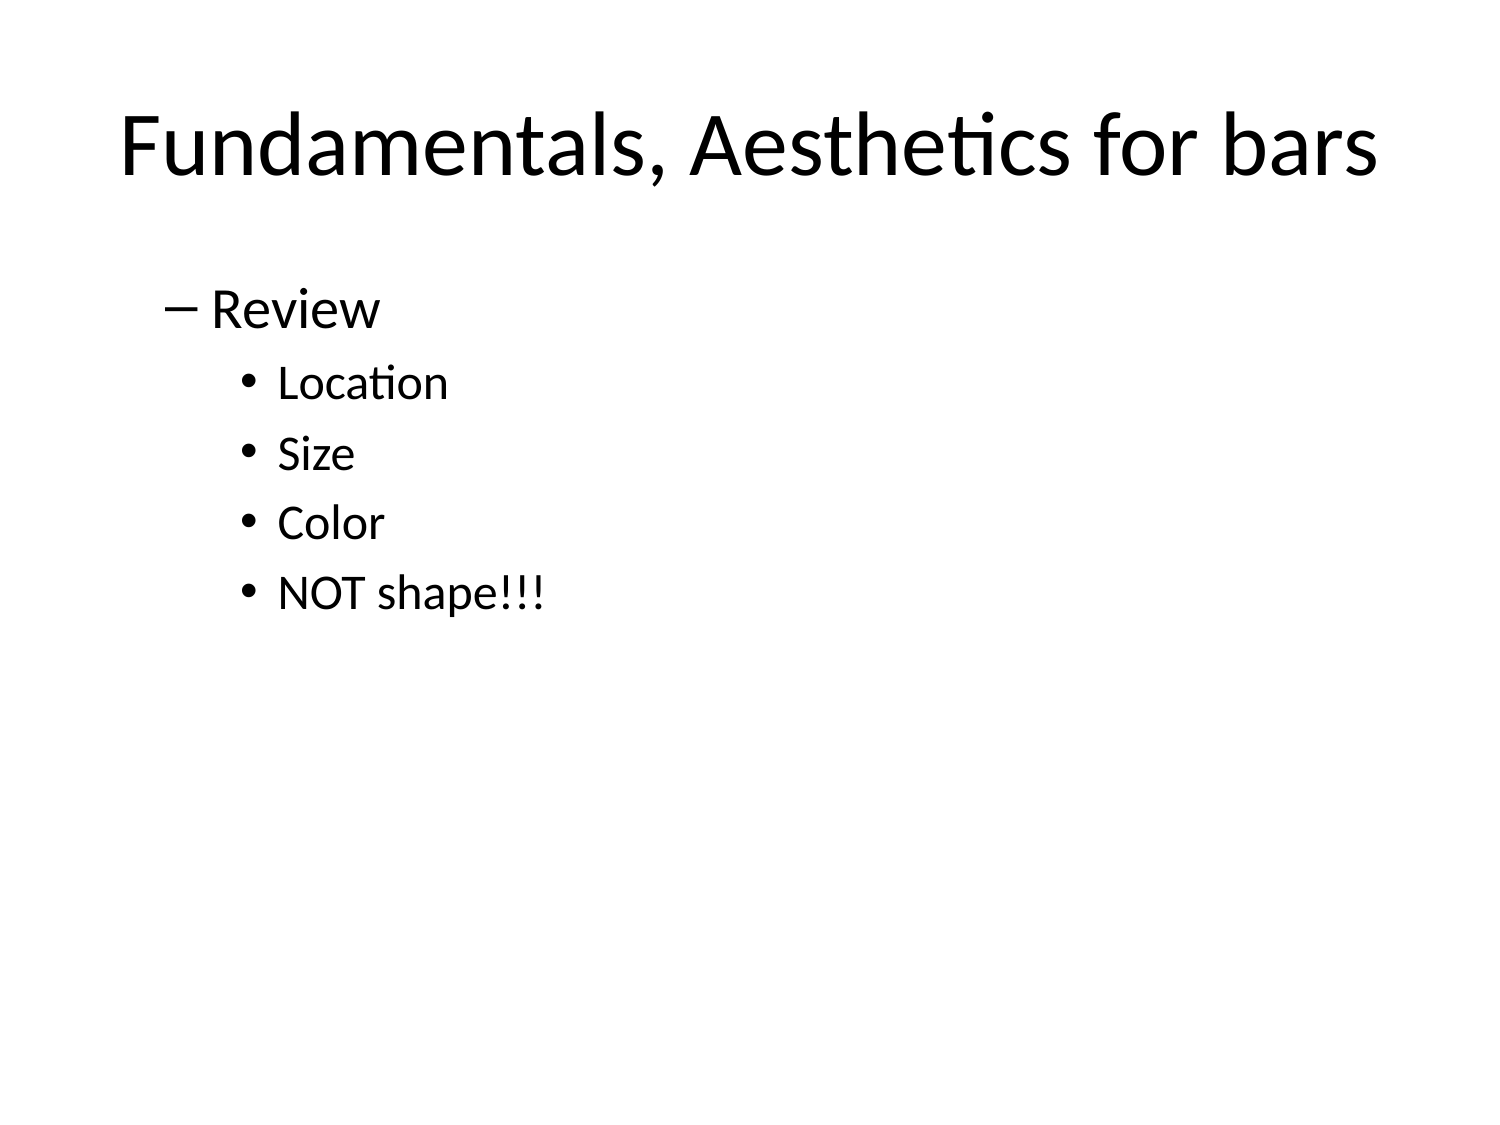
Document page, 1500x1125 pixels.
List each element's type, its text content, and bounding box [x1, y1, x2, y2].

list Review Location Size Color NOT shape!!! [75, 262, 1425, 1005]
title Fundamentals, Aesthetics for bars [75, 45, 1425, 233]
